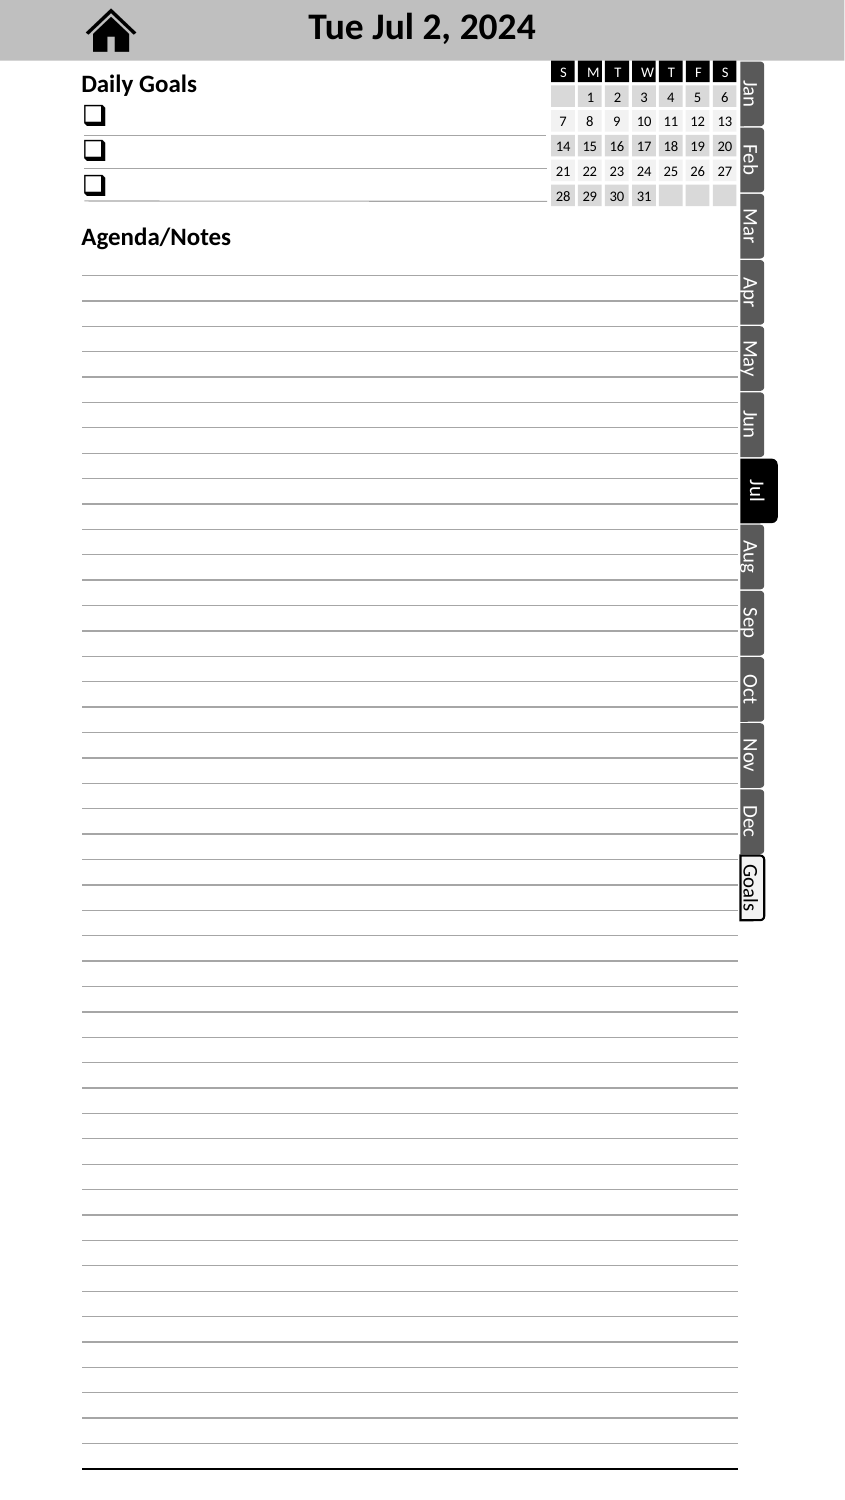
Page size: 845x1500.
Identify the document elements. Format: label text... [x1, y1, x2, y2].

list Tue Jul 2, 2024 [190, 0, 655, 61]
picture [82, 1, 140, 59]
